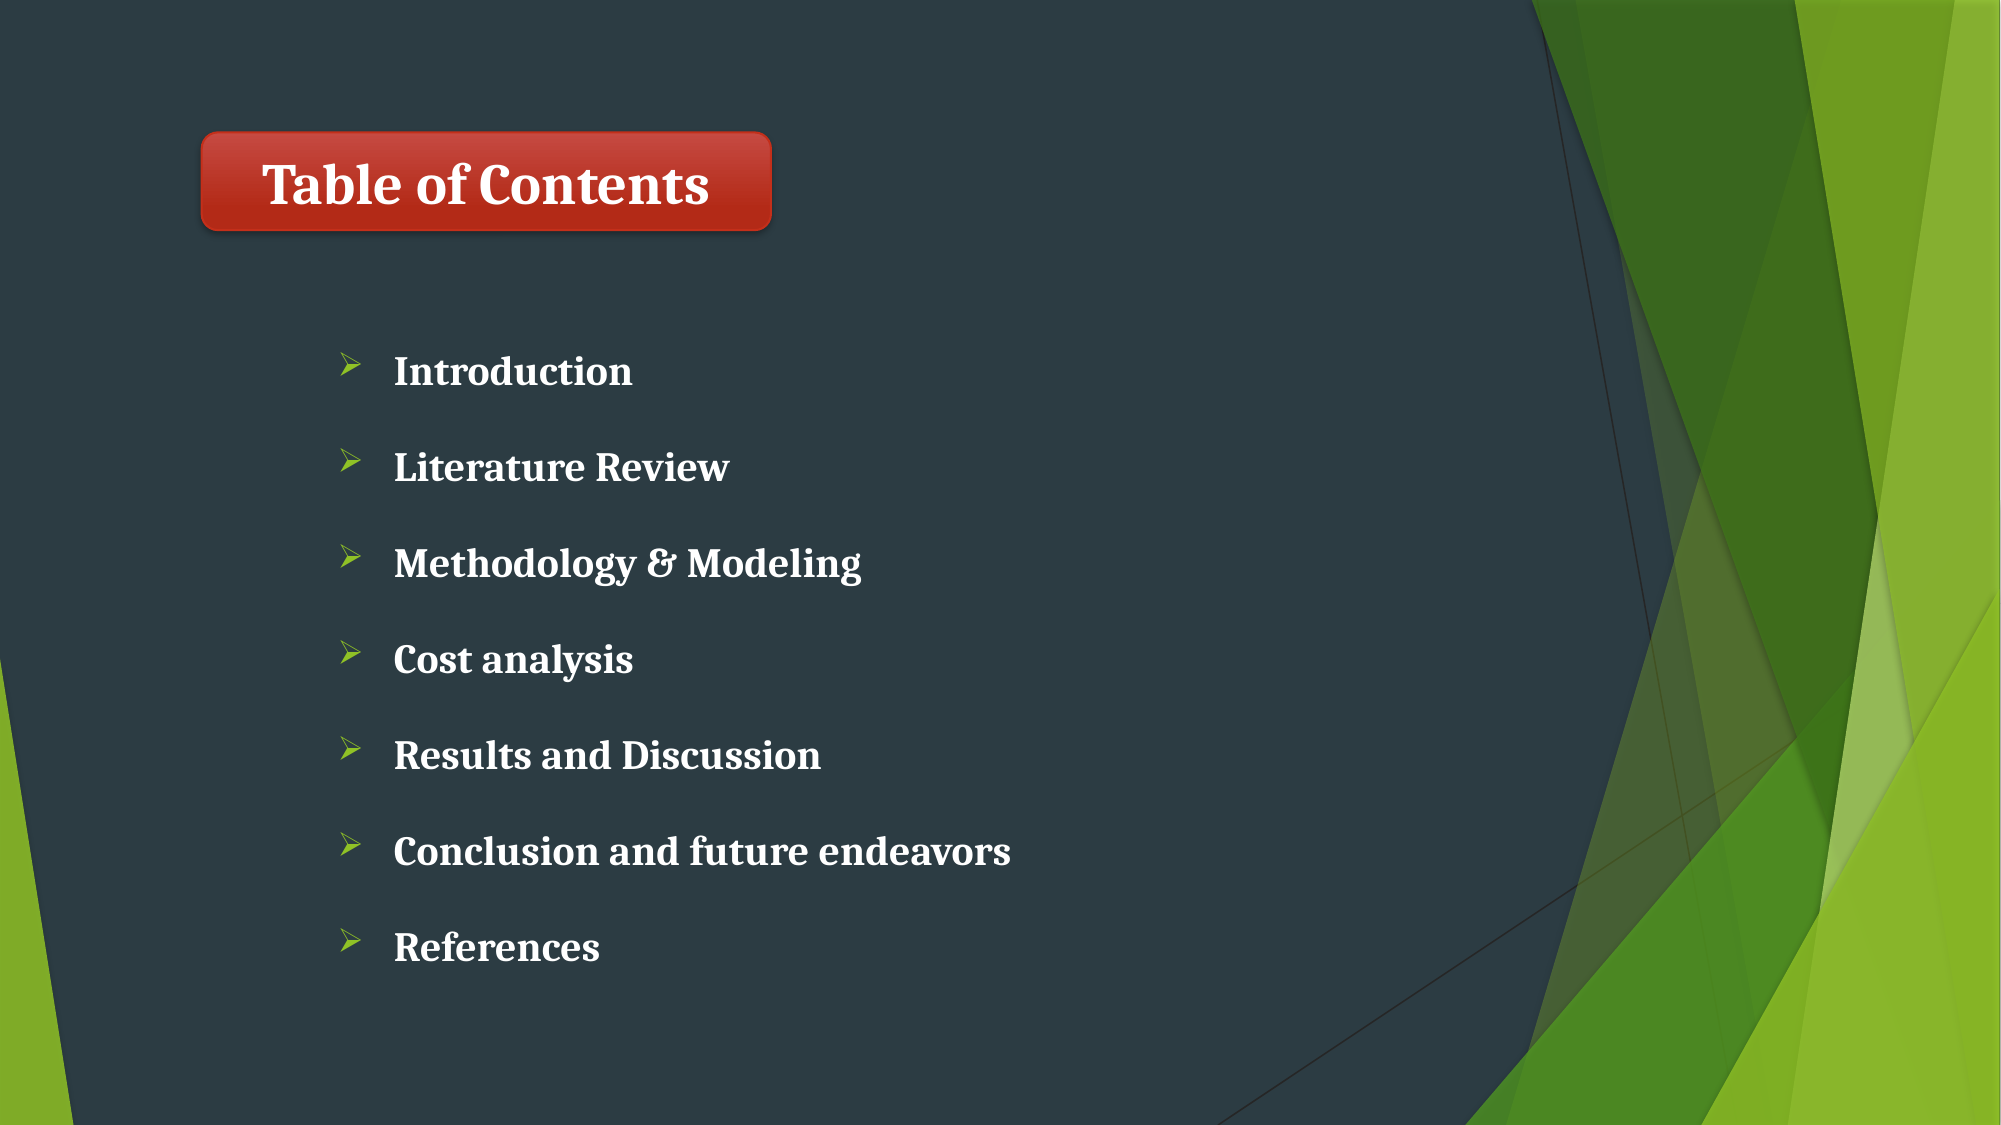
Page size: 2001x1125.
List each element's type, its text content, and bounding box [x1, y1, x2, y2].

text_box Introduction Literature Review Methodology & Modeling Cost analysis Results and Discussion Conclusion and future endeavors References [322, 215, 1081, 1073]
text_box Table of Contents [200, 131, 772, 232]
